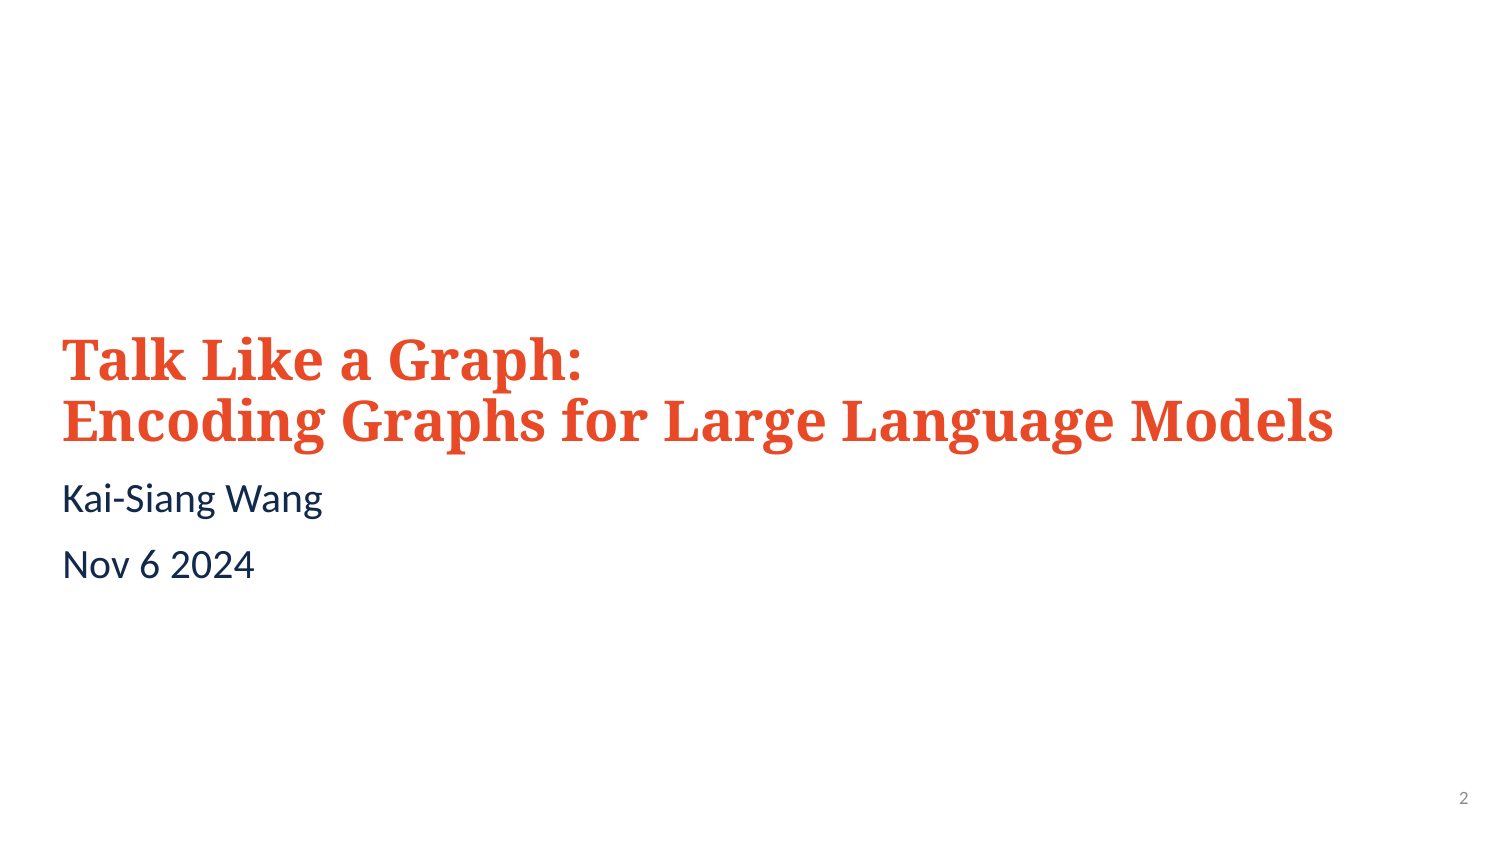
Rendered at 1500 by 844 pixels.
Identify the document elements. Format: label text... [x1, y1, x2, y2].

title Talk Like a Graph: Encoding Graphs for Large Language Models [51, 122, 1449, 459]
subtitle Kai-Siang Wang Nov 6 2024 [51, 464, 1449, 595]
slide_number ‹#› [1389, 764, 1480, 830]
